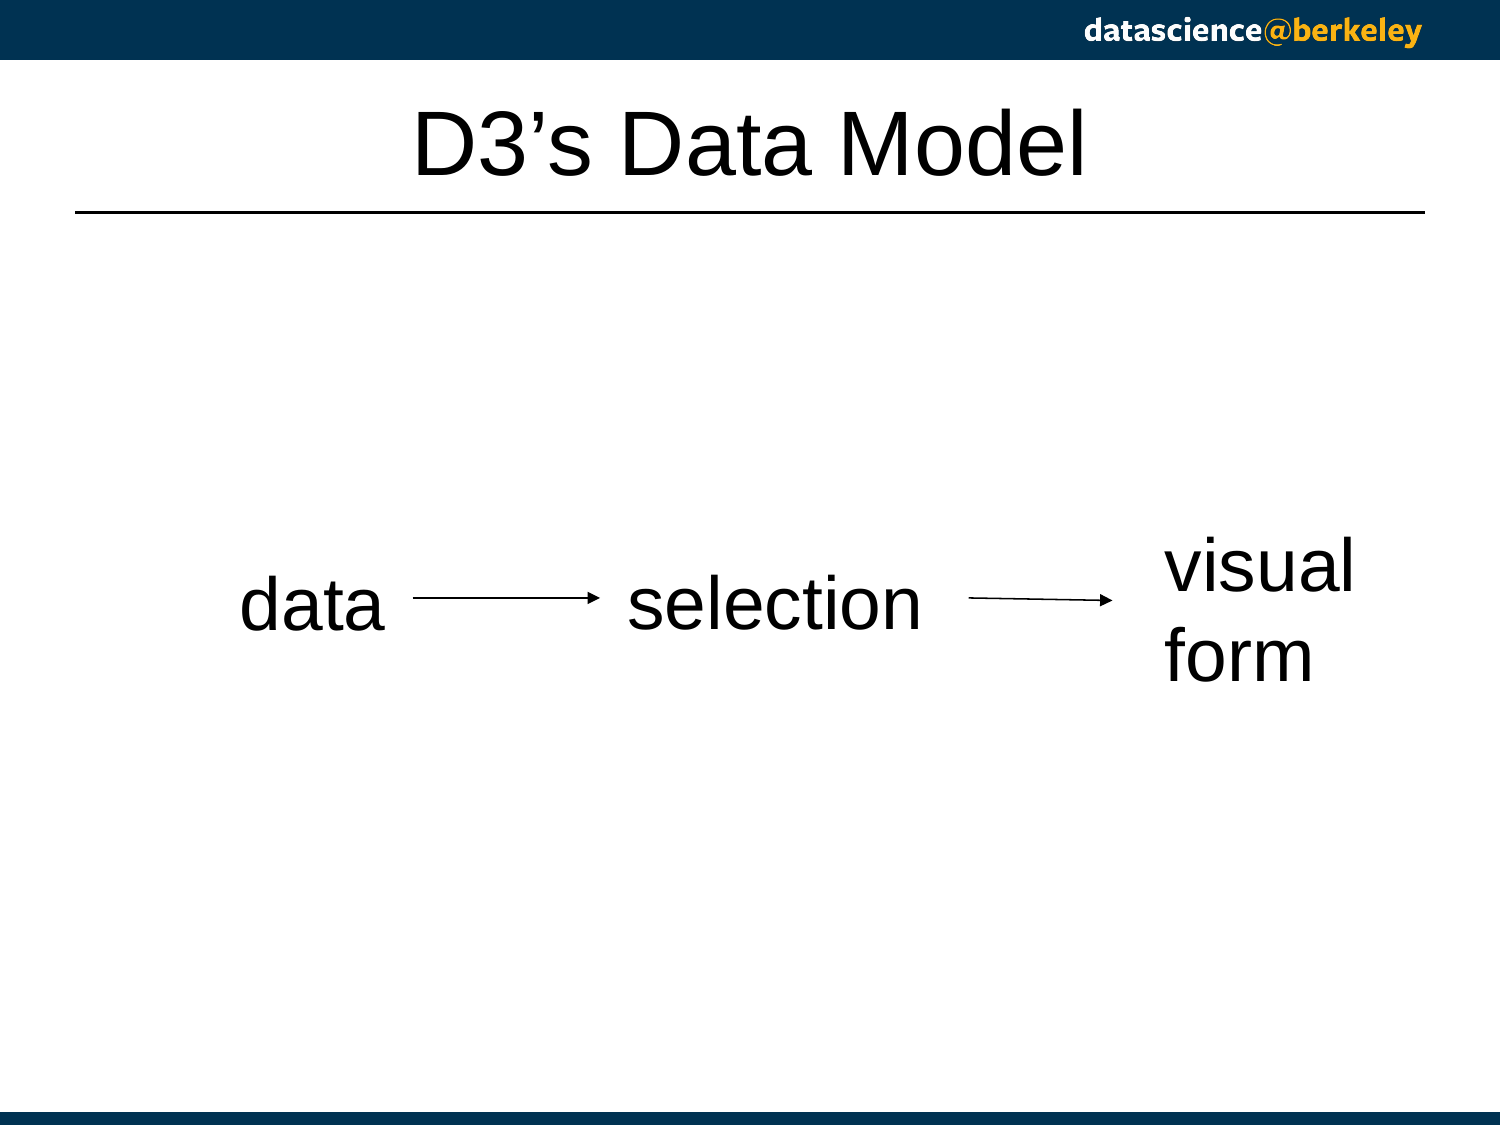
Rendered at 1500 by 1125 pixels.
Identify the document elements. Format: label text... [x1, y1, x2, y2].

title D3’s Data Model [75, 45, 1425, 233]
text_box visual form [1149, 509, 1413, 705]
text_box data [225, 547, 550, 653]
picture [1079, 10, 1431, 52]
text_box selection [612, 547, 975, 653]
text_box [968, 597, 1113, 601]
